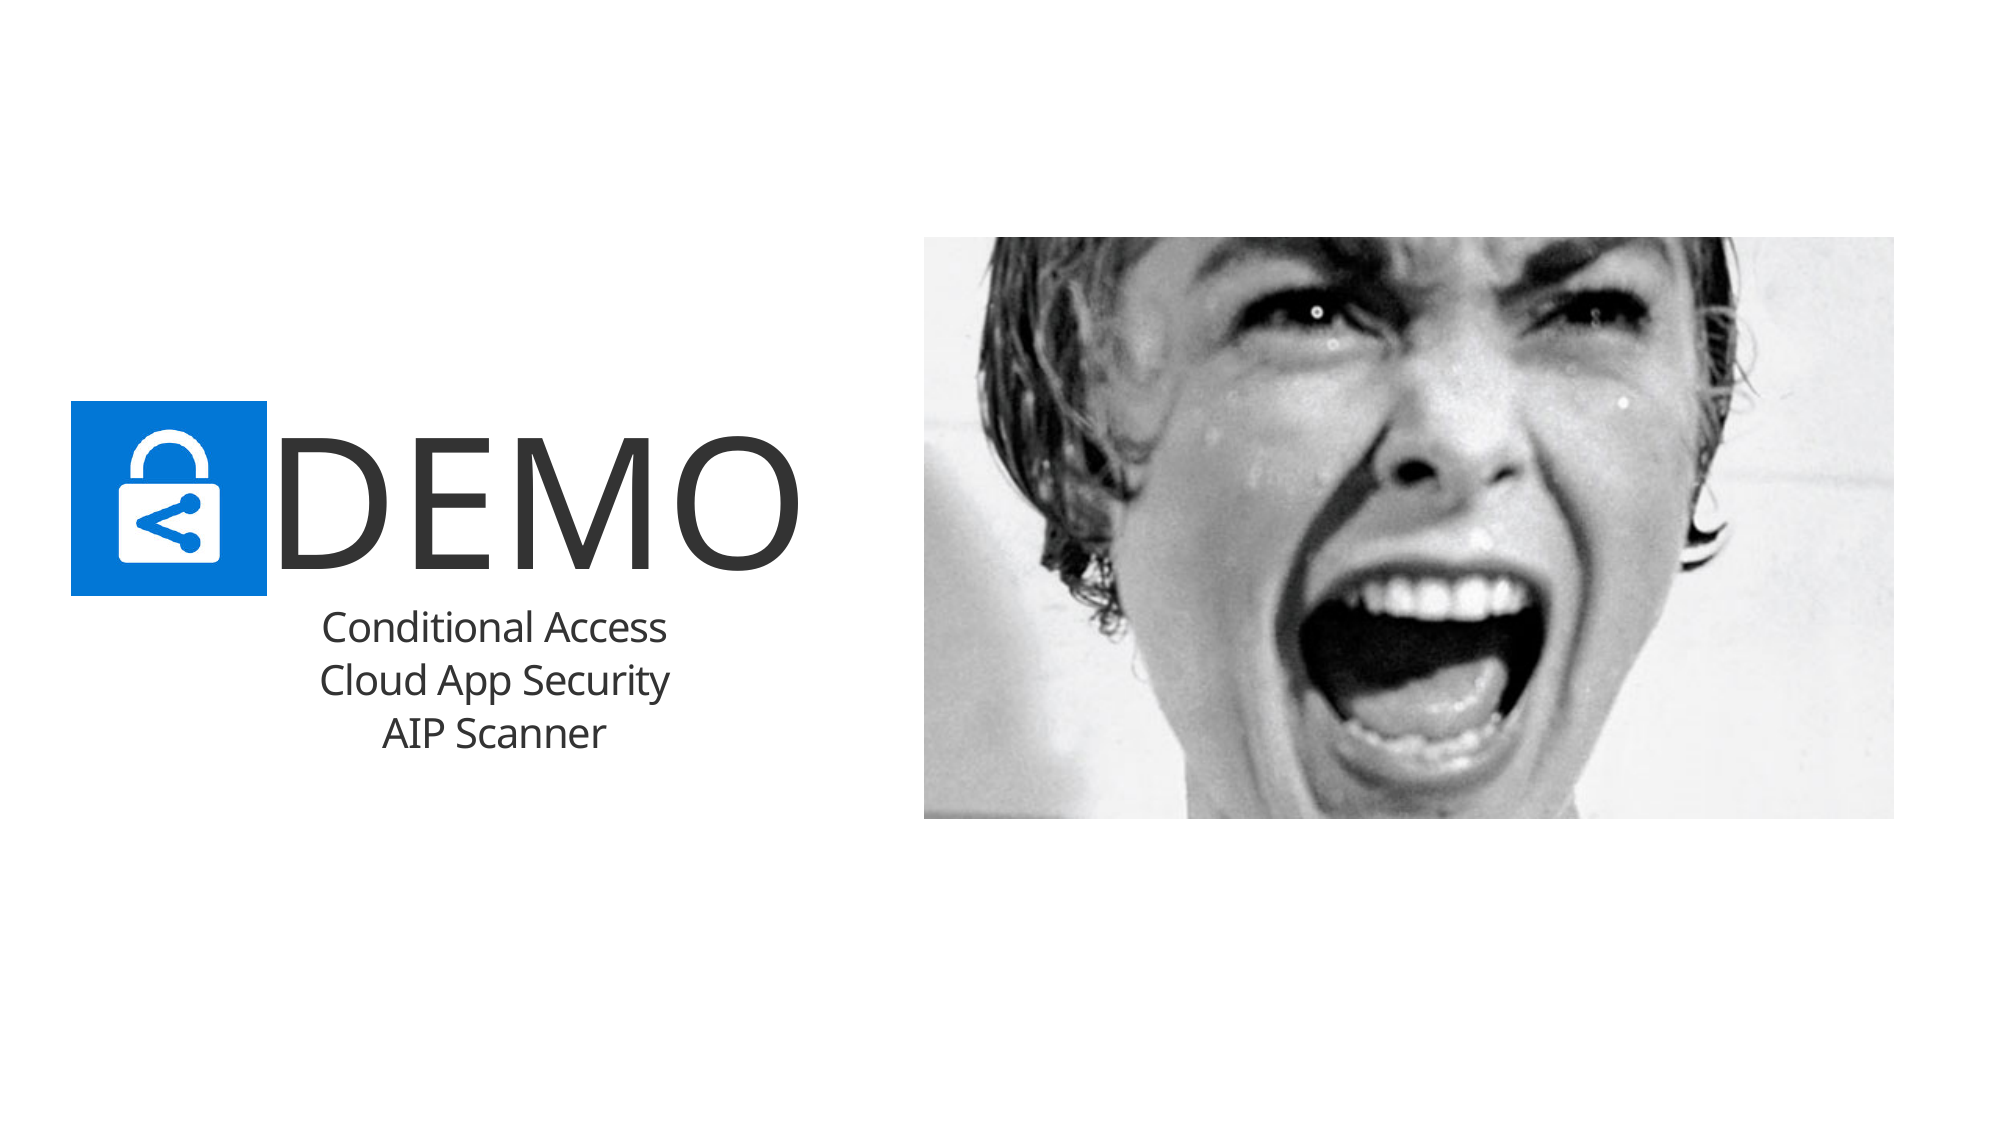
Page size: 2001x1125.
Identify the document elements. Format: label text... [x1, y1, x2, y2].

text_box DEMO [267, 404, 869, 552]
picture [71, 400, 267, 597]
text_box Conditional Access Cloud App Security AIP Scanner [291, 598, 699, 819]
picture [924, 237, 1894, 820]
